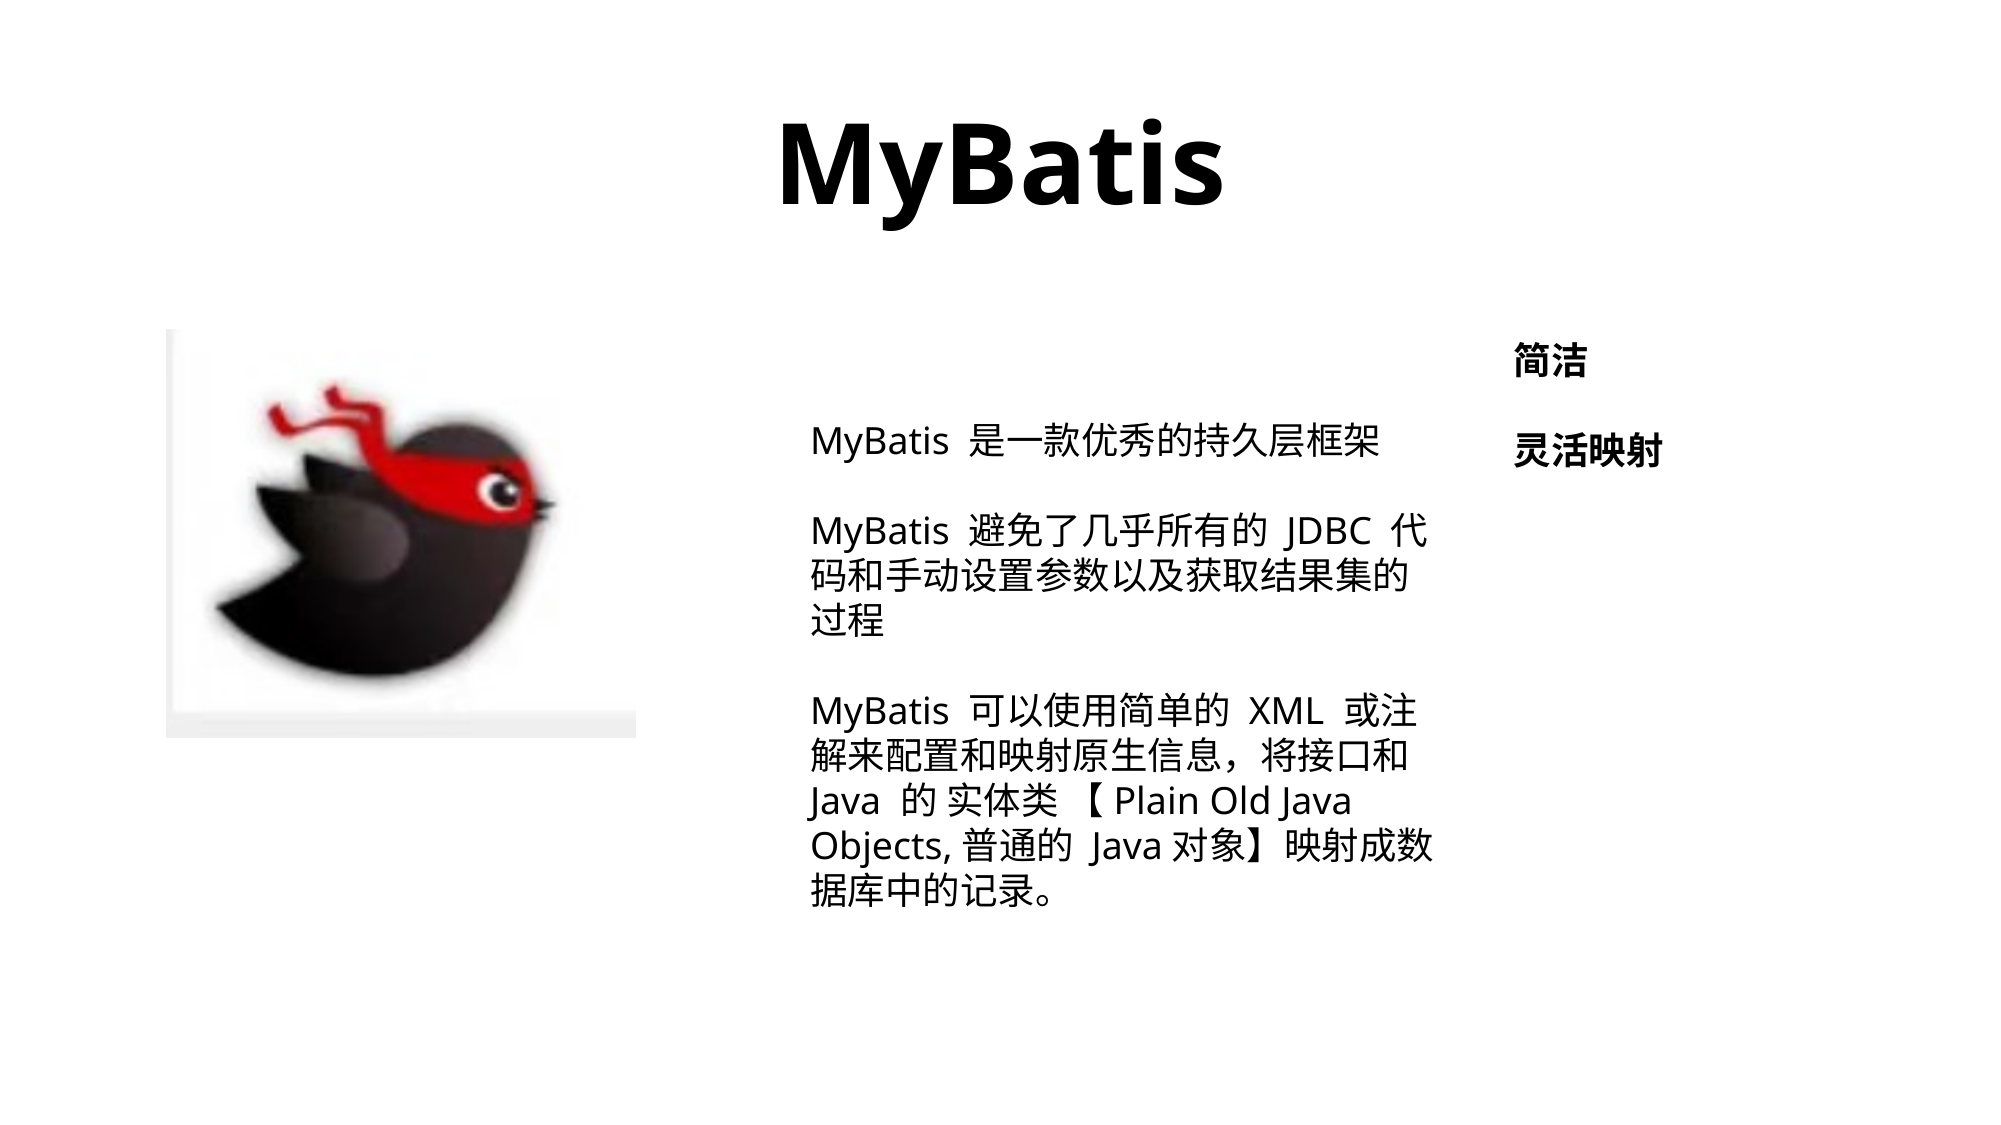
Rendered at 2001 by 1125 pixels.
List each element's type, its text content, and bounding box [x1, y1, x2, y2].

title MyBatis [137, 59, 1863, 278]
text_box 简洁 灵活映射 [1499, 329, 2000, 480]
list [166, 329, 636, 738]
text_box MyBatis 是一款优秀的持久层框架 MyBatis 避免了几乎所有的 JDBC 代码和手动设置参数以及获取结果集的过程 MyBatis 可以使用简单的 XML 或注解来配置和映射原生信息，将接口和 Java 的 实体类 【Plain Old Java Objects,普通的 Java对象】映射成数据库中的记录。 [795, 409, 1462, 1100]
